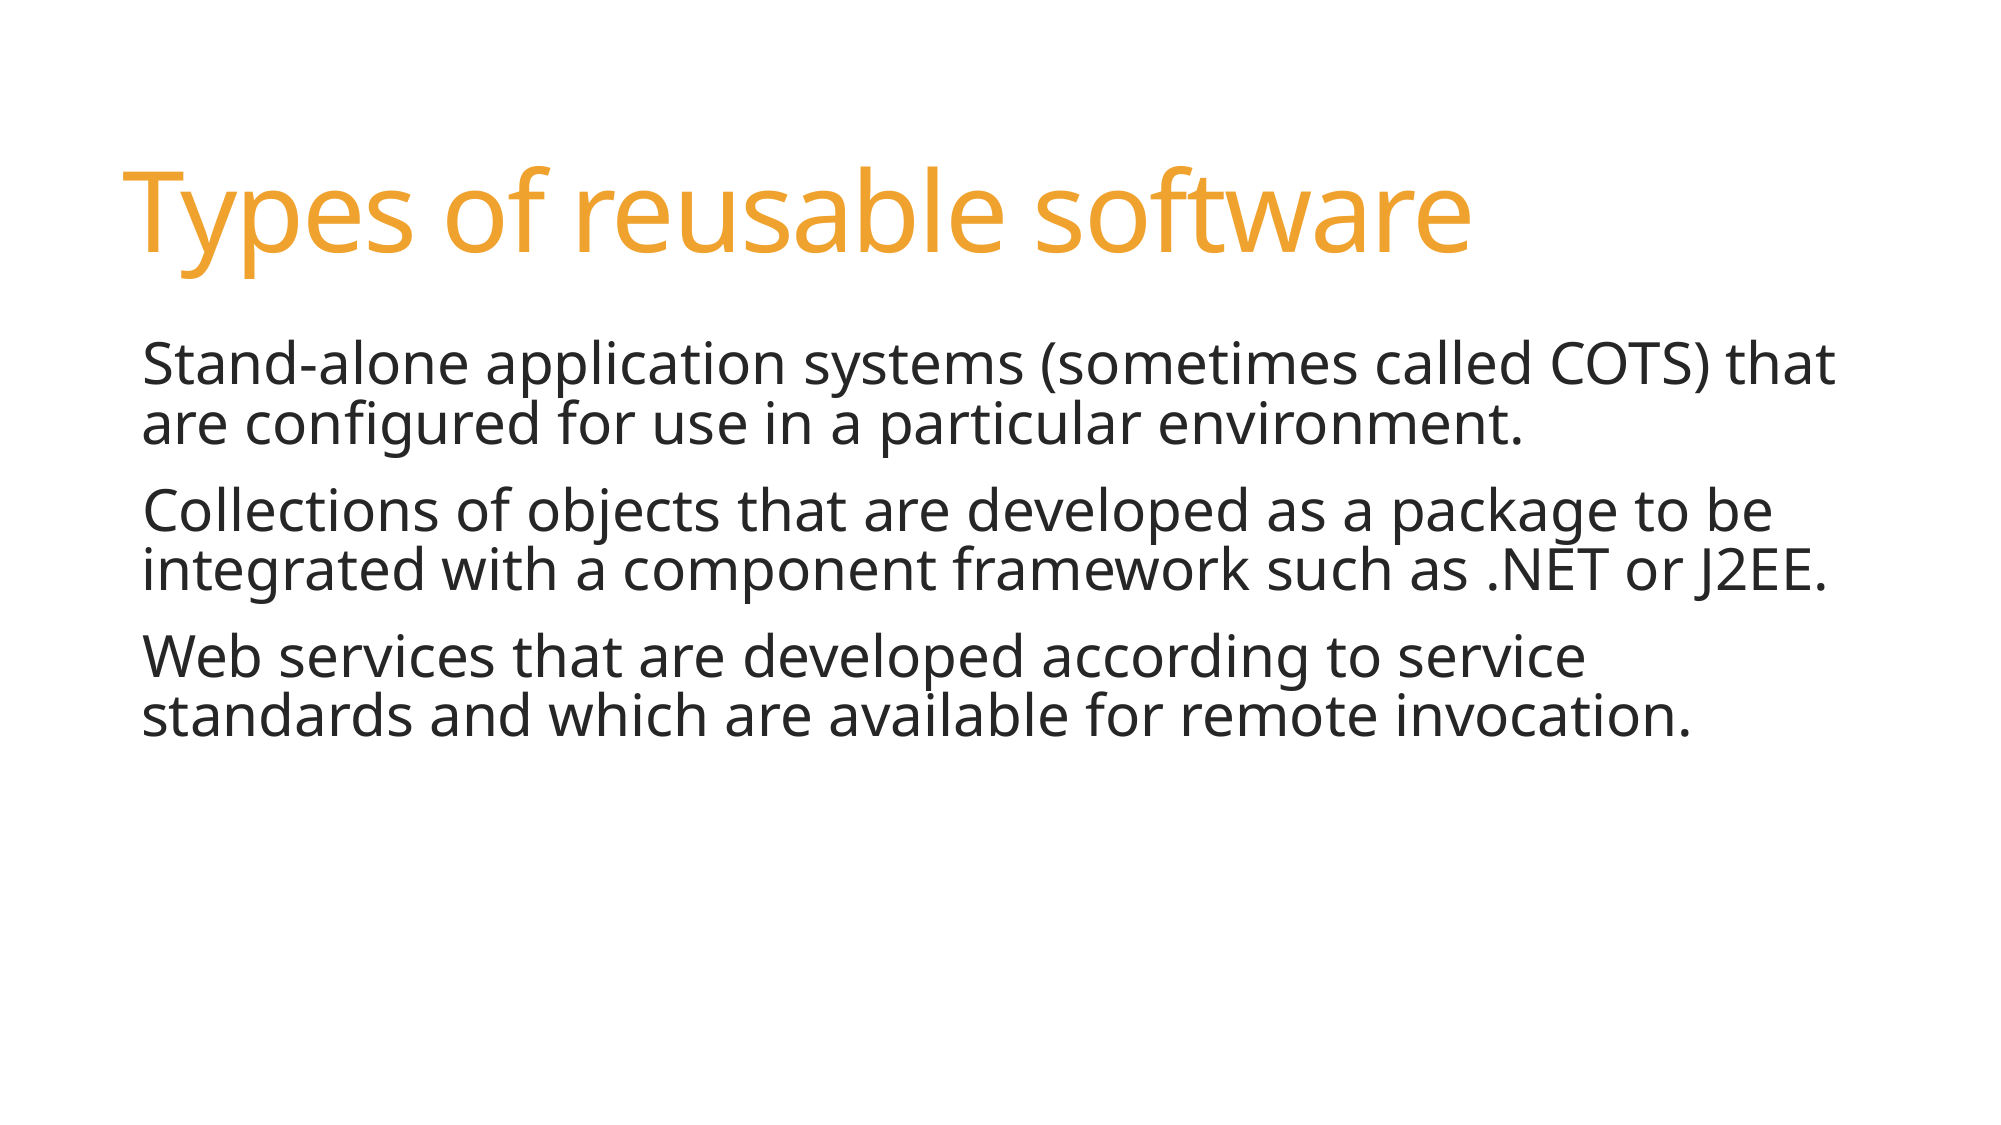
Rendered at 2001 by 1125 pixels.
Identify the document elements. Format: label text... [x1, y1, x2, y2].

title Types of reusable software [107, 81, 1875, 354]
list Stand-alone application systems (sometimes called COTS) that are configured for use in a particular environment. Collections of objects that are developed as a package to be integrated with a component framework such as .NET or J2EE. Web services that are developed according to service standards and which are available for remote invocation. [111, 329, 1876, 948]
